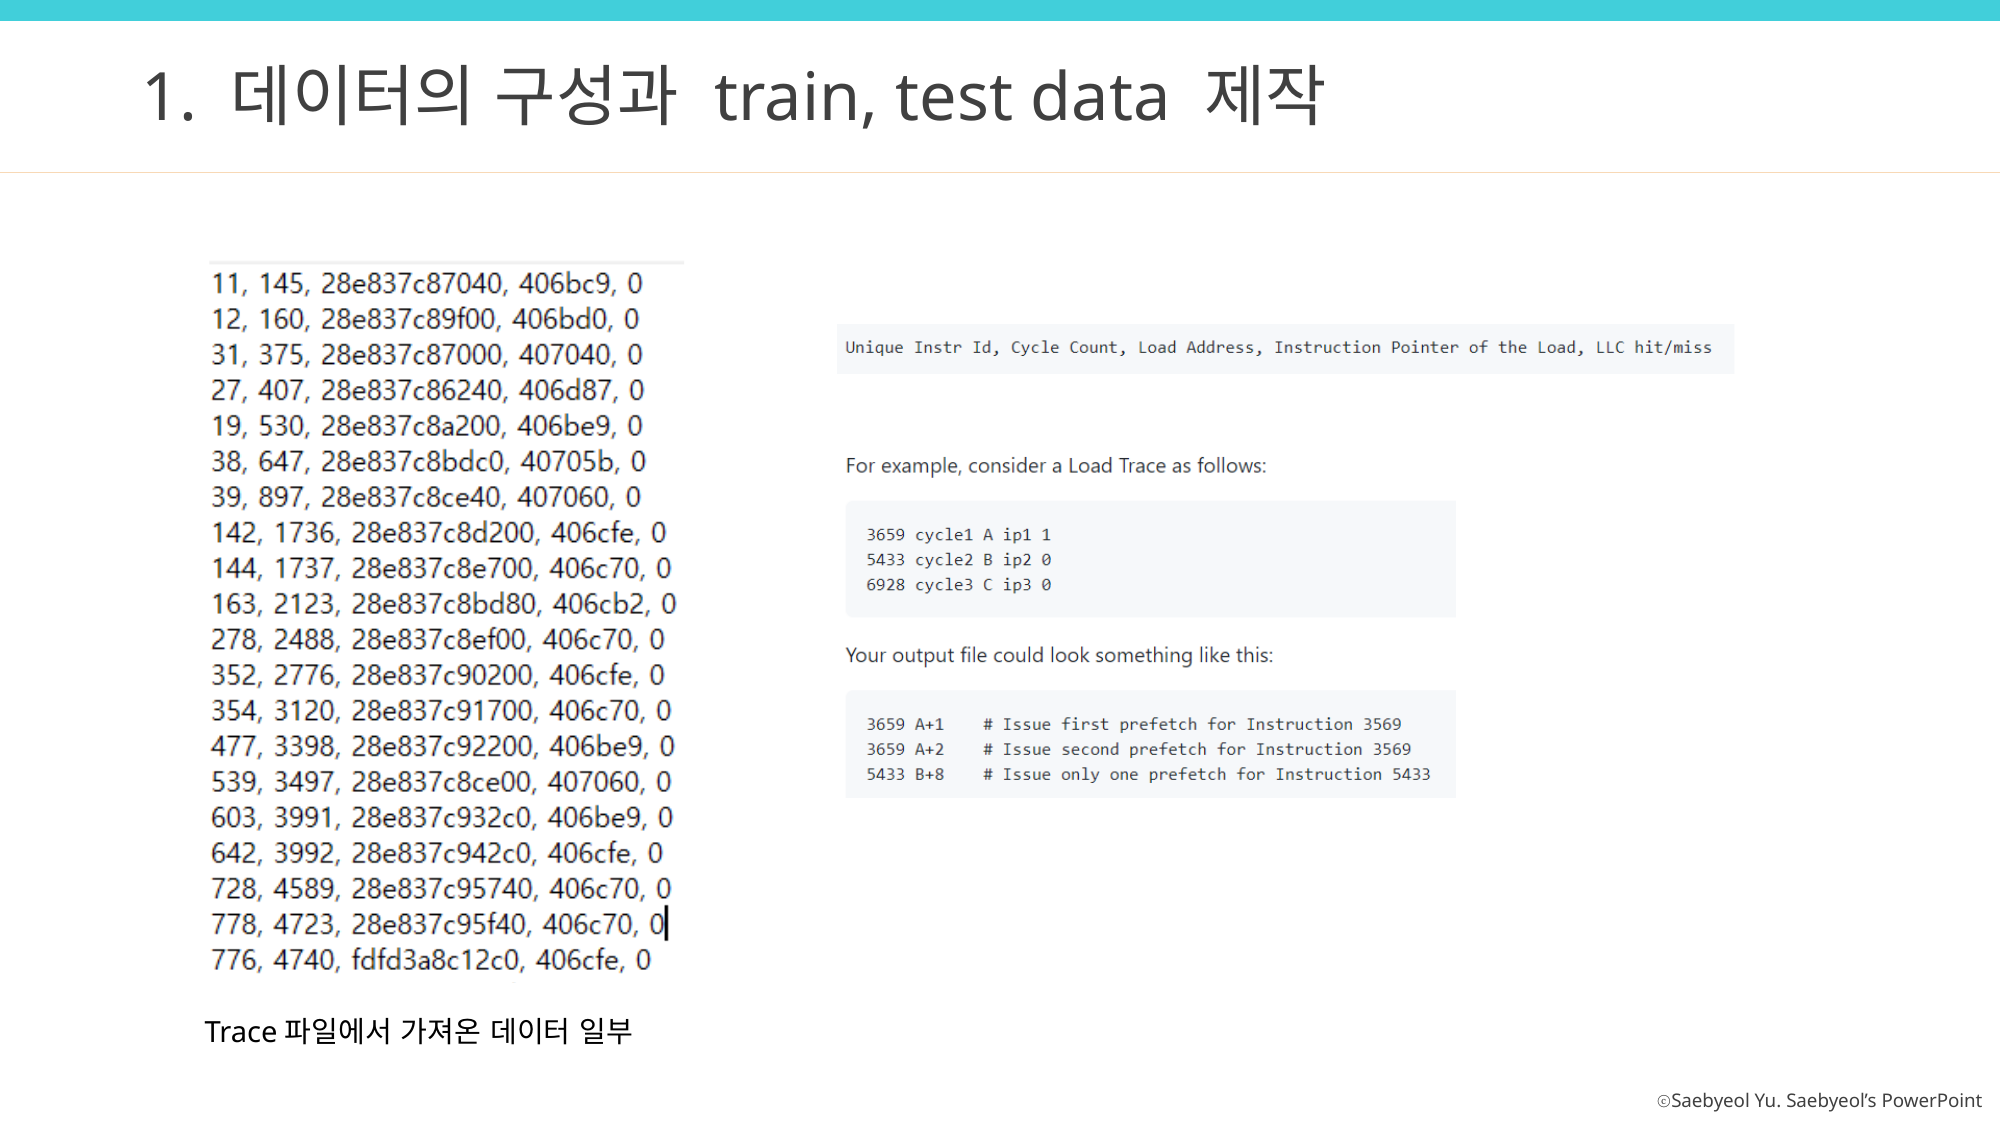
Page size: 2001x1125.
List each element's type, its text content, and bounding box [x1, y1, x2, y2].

picture [836, 443, 1456, 798]
picture [837, 324, 1735, 374]
text_box Trace파일에서 가져온 데이터 일부 [189, 1005, 704, 1056]
picture [209, 259, 685, 983]
text_box [0, 0, 2000, 22]
text_box 1. 데이터의 구성과 train, test data 제작 [126, 46, 1342, 142]
